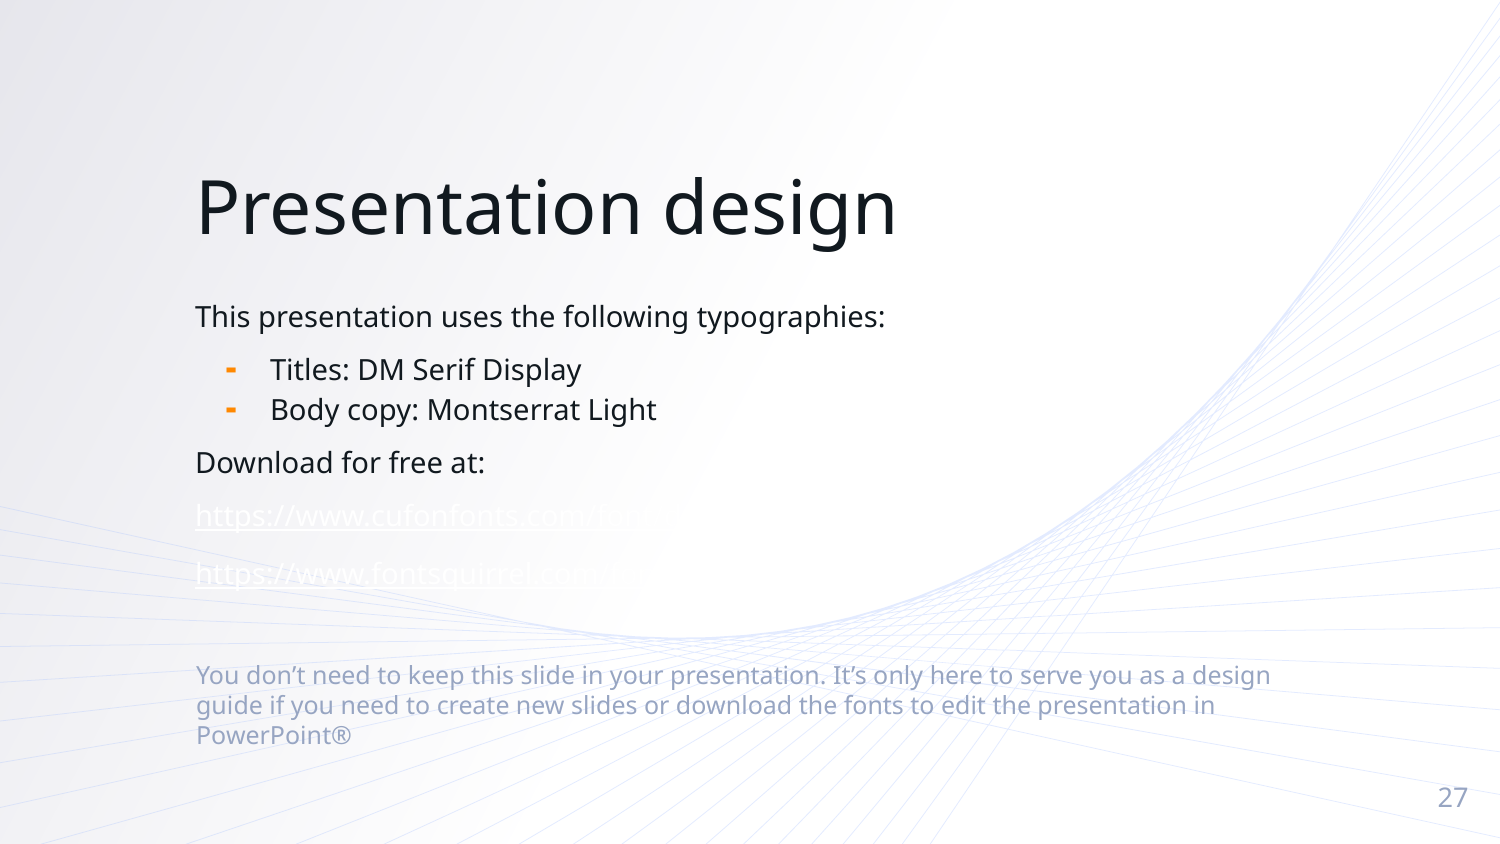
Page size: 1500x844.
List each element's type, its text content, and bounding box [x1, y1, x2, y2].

text_box You don’t need to keep this slide in your presentation. It’s only here to serve you as a design guide if you need to create new slides or download the fonts to edit the presentation in PowerPoint® [196, 659, 1306, 748]
slide_number 27 [1378, 766, 1469, 832]
title Presentation design [195, 171, 1305, 251]
list This presentation uses the following typographies: Titles: DM Serif Display Body copy: Montserrat Light Download for free at: https://www.cufonfonts.com/font/dm-serif-display https://www.fontsquirrel.com/fonts/montserrat [195, 293, 1305, 551]
